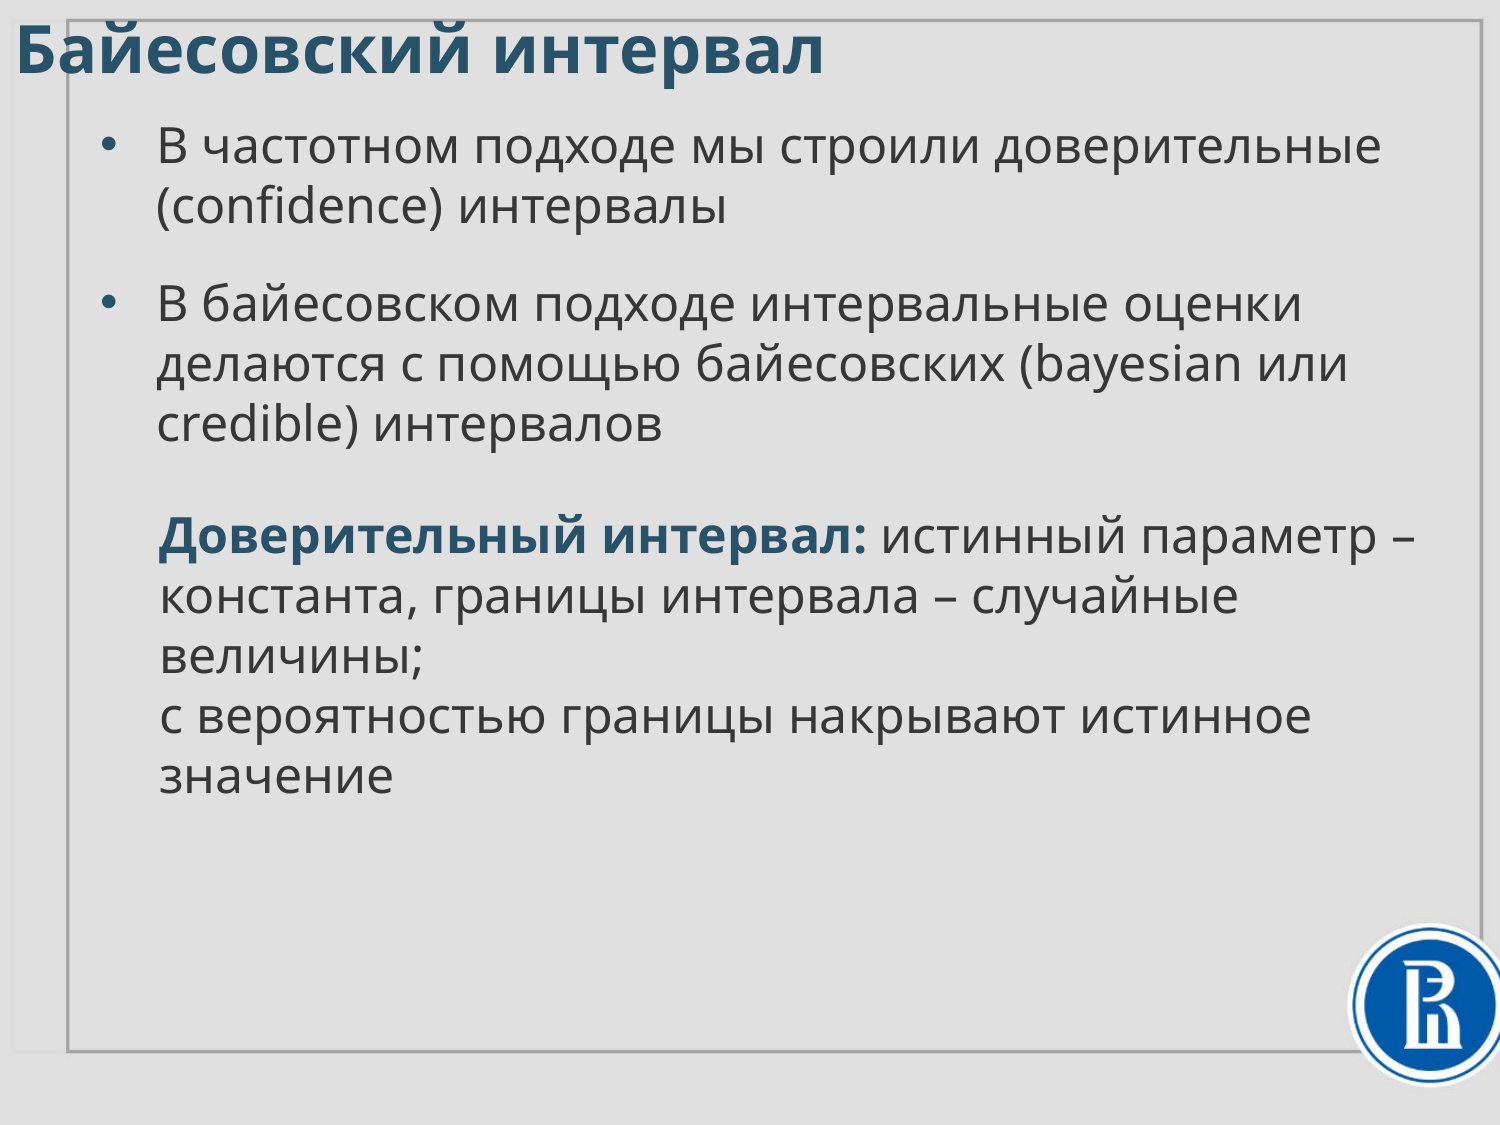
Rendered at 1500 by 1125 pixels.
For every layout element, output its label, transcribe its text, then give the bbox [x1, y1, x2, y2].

text_box В частотном подходе мы строили доверительные (confidence) интервалы В байесовском подходе интервальные оценки делаются с помощью байесовских (bayesian или credible) интервалов [100, 113, 1400, 417]
text_box Байесовский интервал [0, 0, 1500, 96]
picture [0, 96, 1500, 1125]
